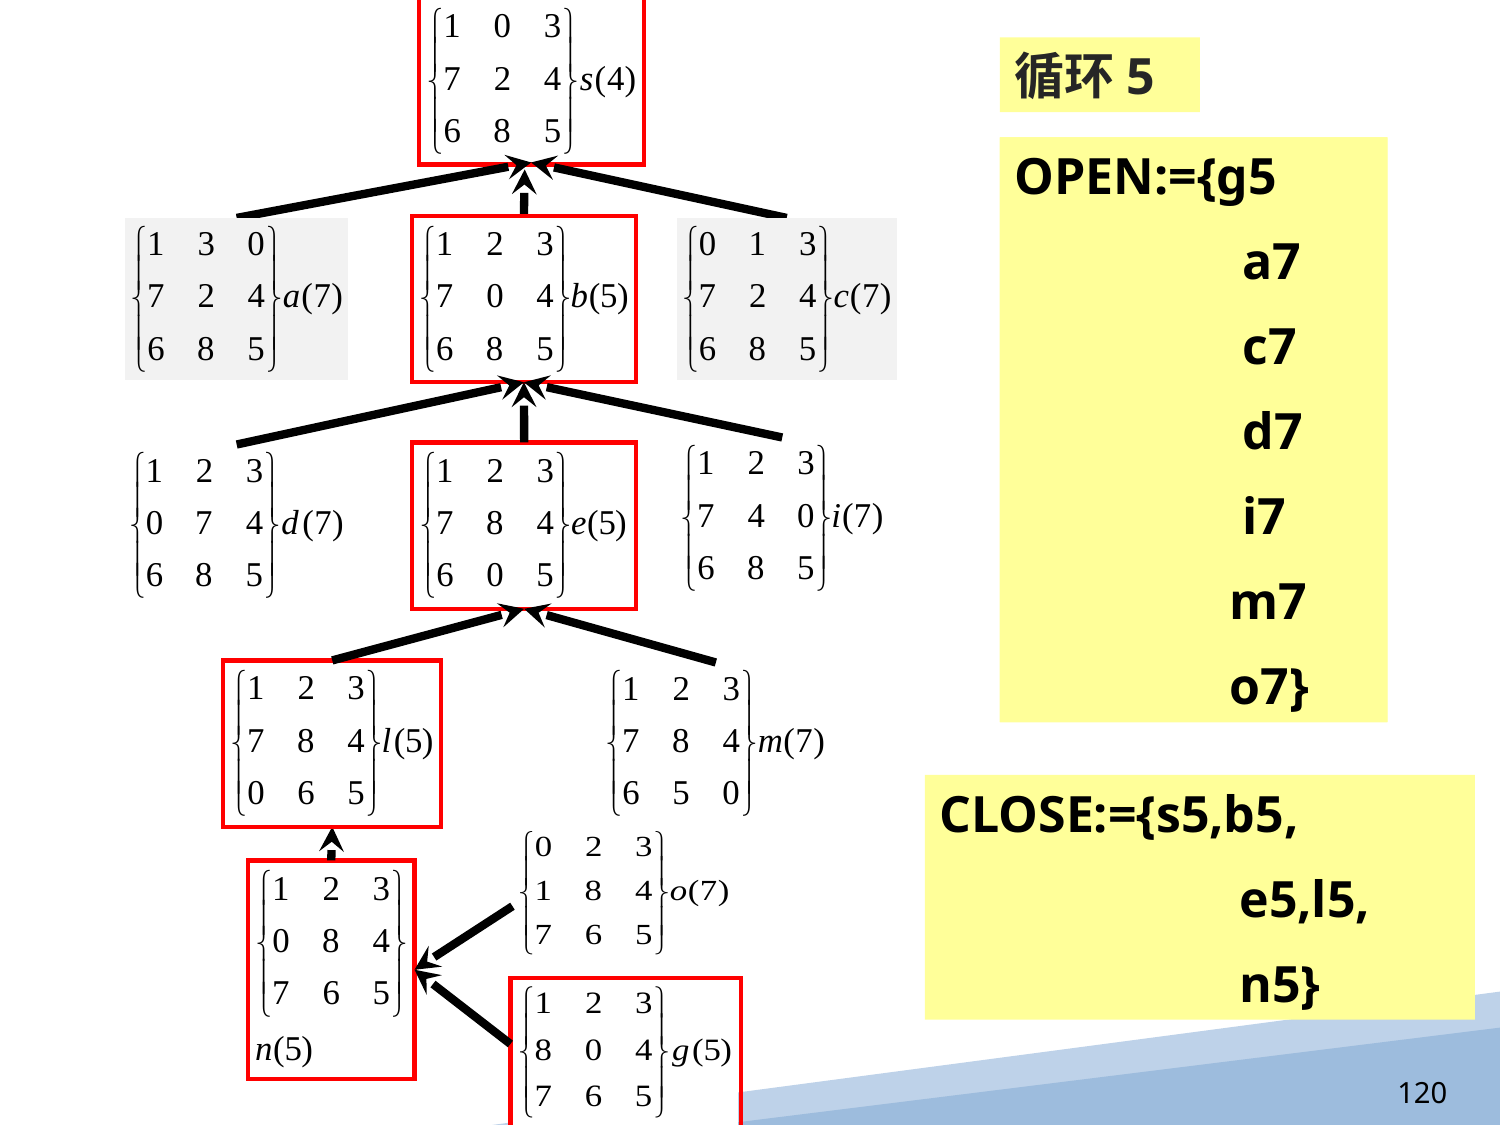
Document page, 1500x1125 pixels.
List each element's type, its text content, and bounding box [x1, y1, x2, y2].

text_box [492, 991, 512, 1125]
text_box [523, 382, 783, 438]
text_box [332, 608, 524, 661]
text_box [249, 862, 413, 1077]
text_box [123, 444, 350, 607]
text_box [676, 217, 897, 381]
text_box OPEN:={g5 a7 c7 d7 i7 m7 o7} [999, 137, 1388, 723]
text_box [524, 608, 716, 663]
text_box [531, 162, 787, 218]
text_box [414, 906, 513, 970]
text_box CLOSE:={s5,b5, e5,l5, n5} [924, 774, 1475, 991]
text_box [414, 969, 511, 1045]
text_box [224, 662, 440, 825]
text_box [739, 991, 1500, 1125]
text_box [236, 162, 531, 218]
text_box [413, 444, 634, 607]
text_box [512, 824, 736, 962]
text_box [413, 217, 635, 381]
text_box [599, 662, 832, 825]
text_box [674, 437, 890, 600]
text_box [124, 217, 349, 381]
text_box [421, 0, 642, 162]
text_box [236, 382, 524, 445]
text_box 循环5 [999, 37, 1200, 113]
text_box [512, 979, 739, 1125]
